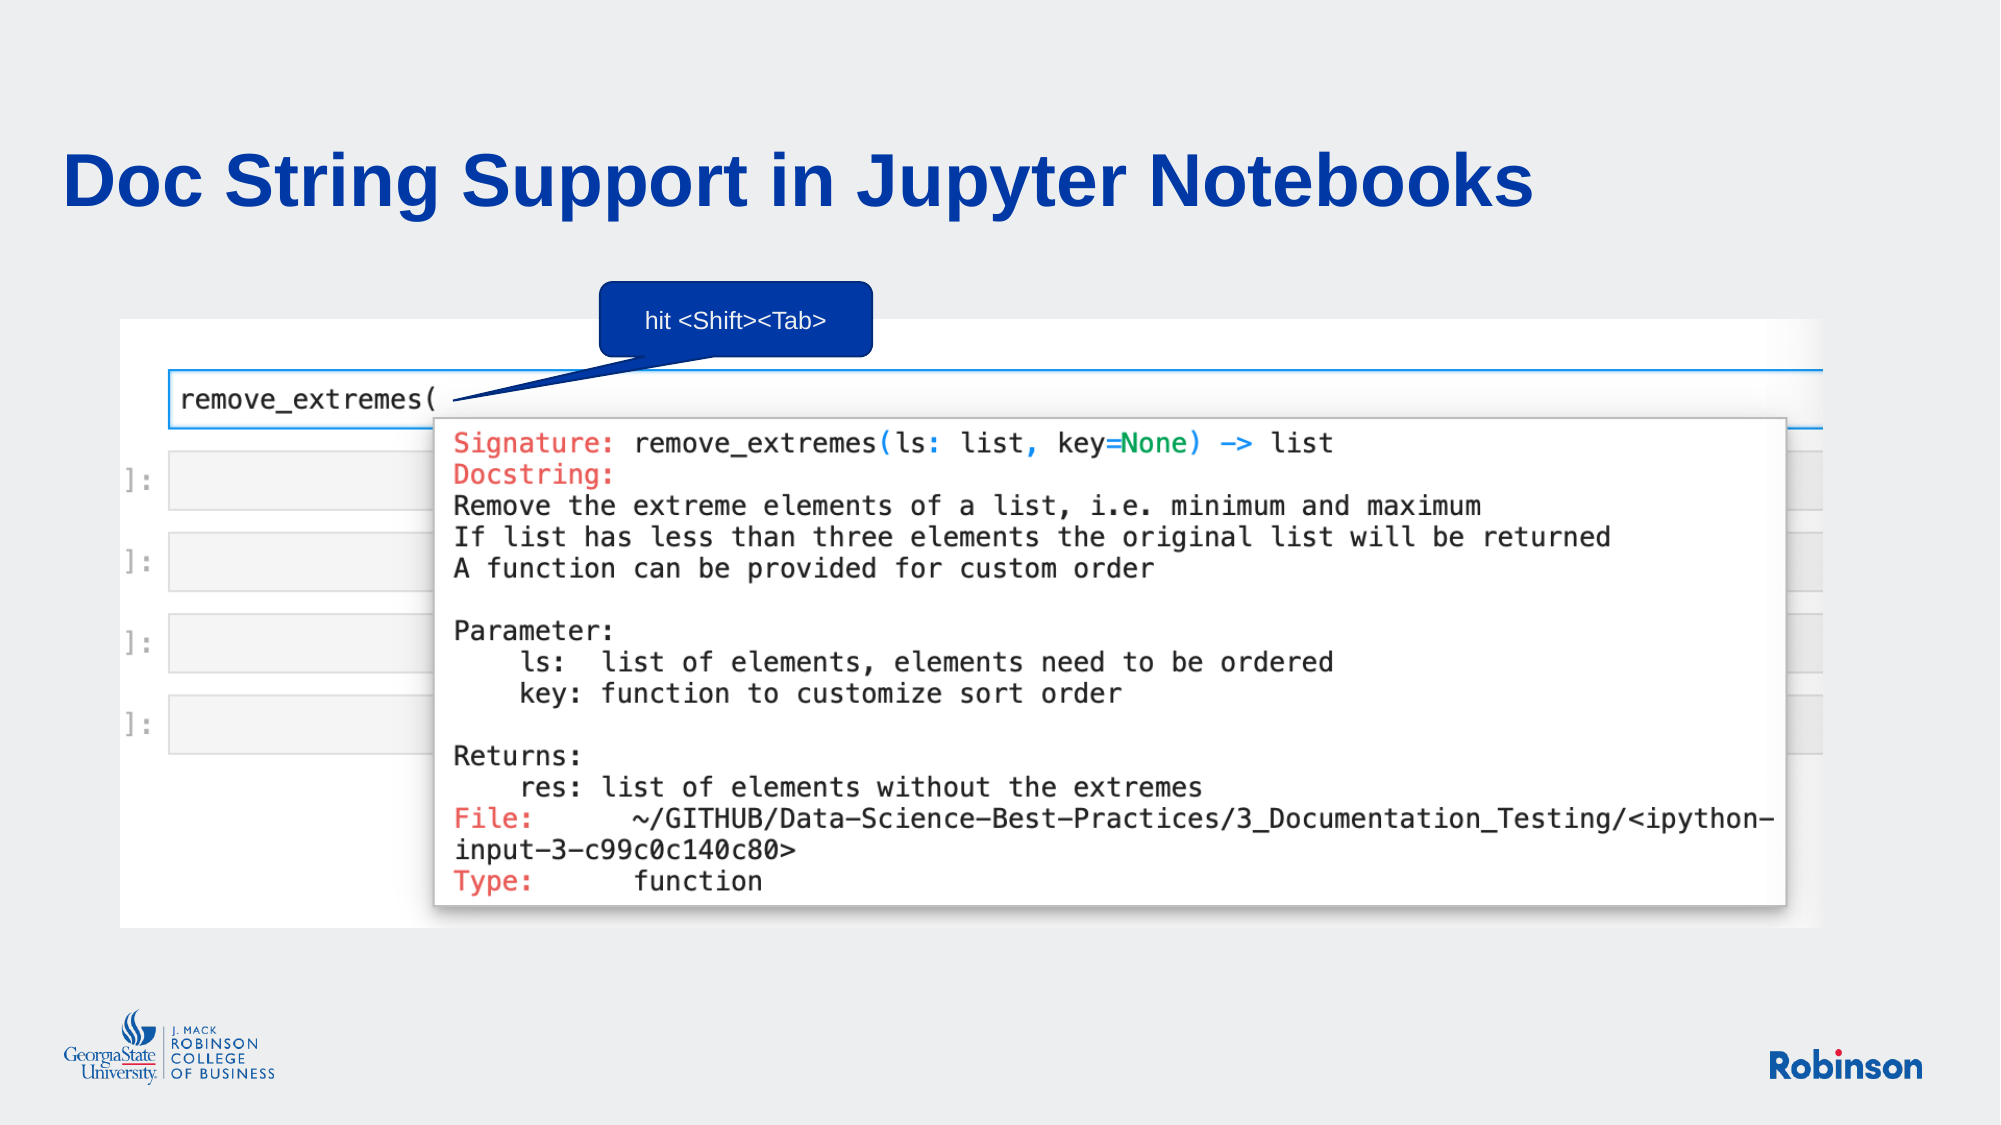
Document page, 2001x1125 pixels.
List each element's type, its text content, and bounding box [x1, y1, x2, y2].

picture [64, 1009, 274, 1085]
text_box hit <Shift><Tab> [598, 281, 874, 319]
picture [1770, 1049, 1922, 1079]
picture [119, 319, 1823, 928]
title Doc String Support in Jupyter Notebooks [62, 141, 1938, 223]
